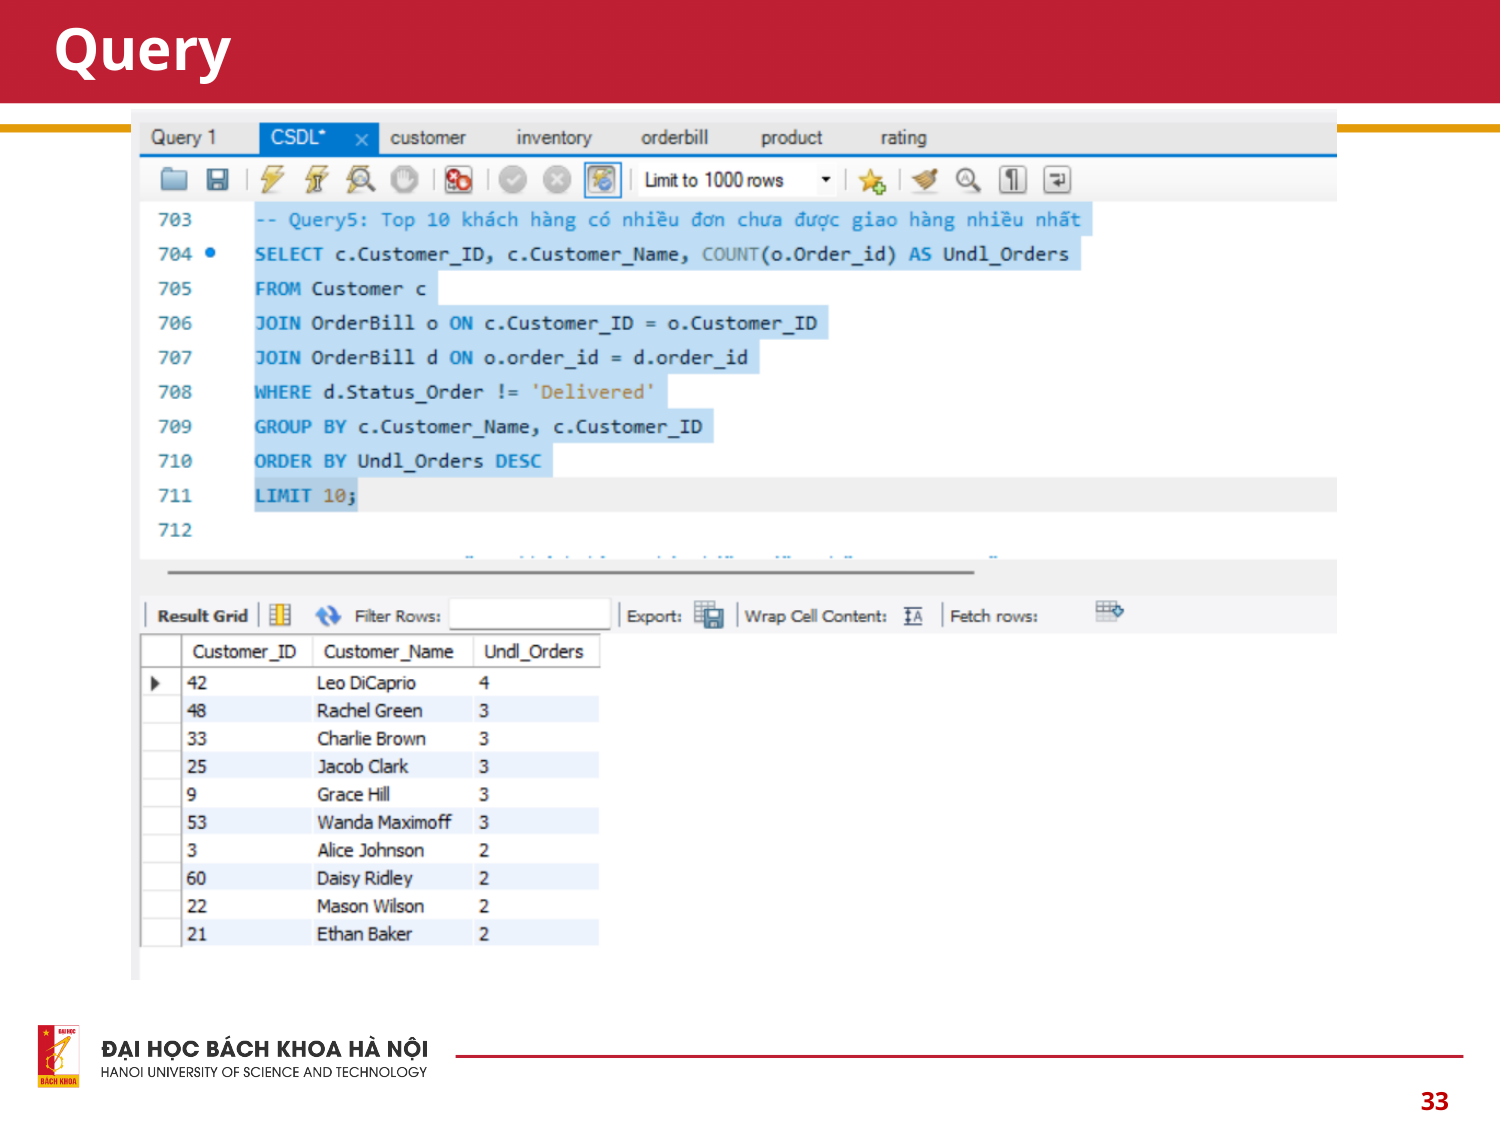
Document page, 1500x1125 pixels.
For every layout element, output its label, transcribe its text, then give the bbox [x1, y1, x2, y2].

title Query [38, 12, 1462, 87]
picture [0, 0, 1500, 1125]
slide_number 33 [1126, 1078, 1464, 1125]
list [131, 109, 1337, 980]
